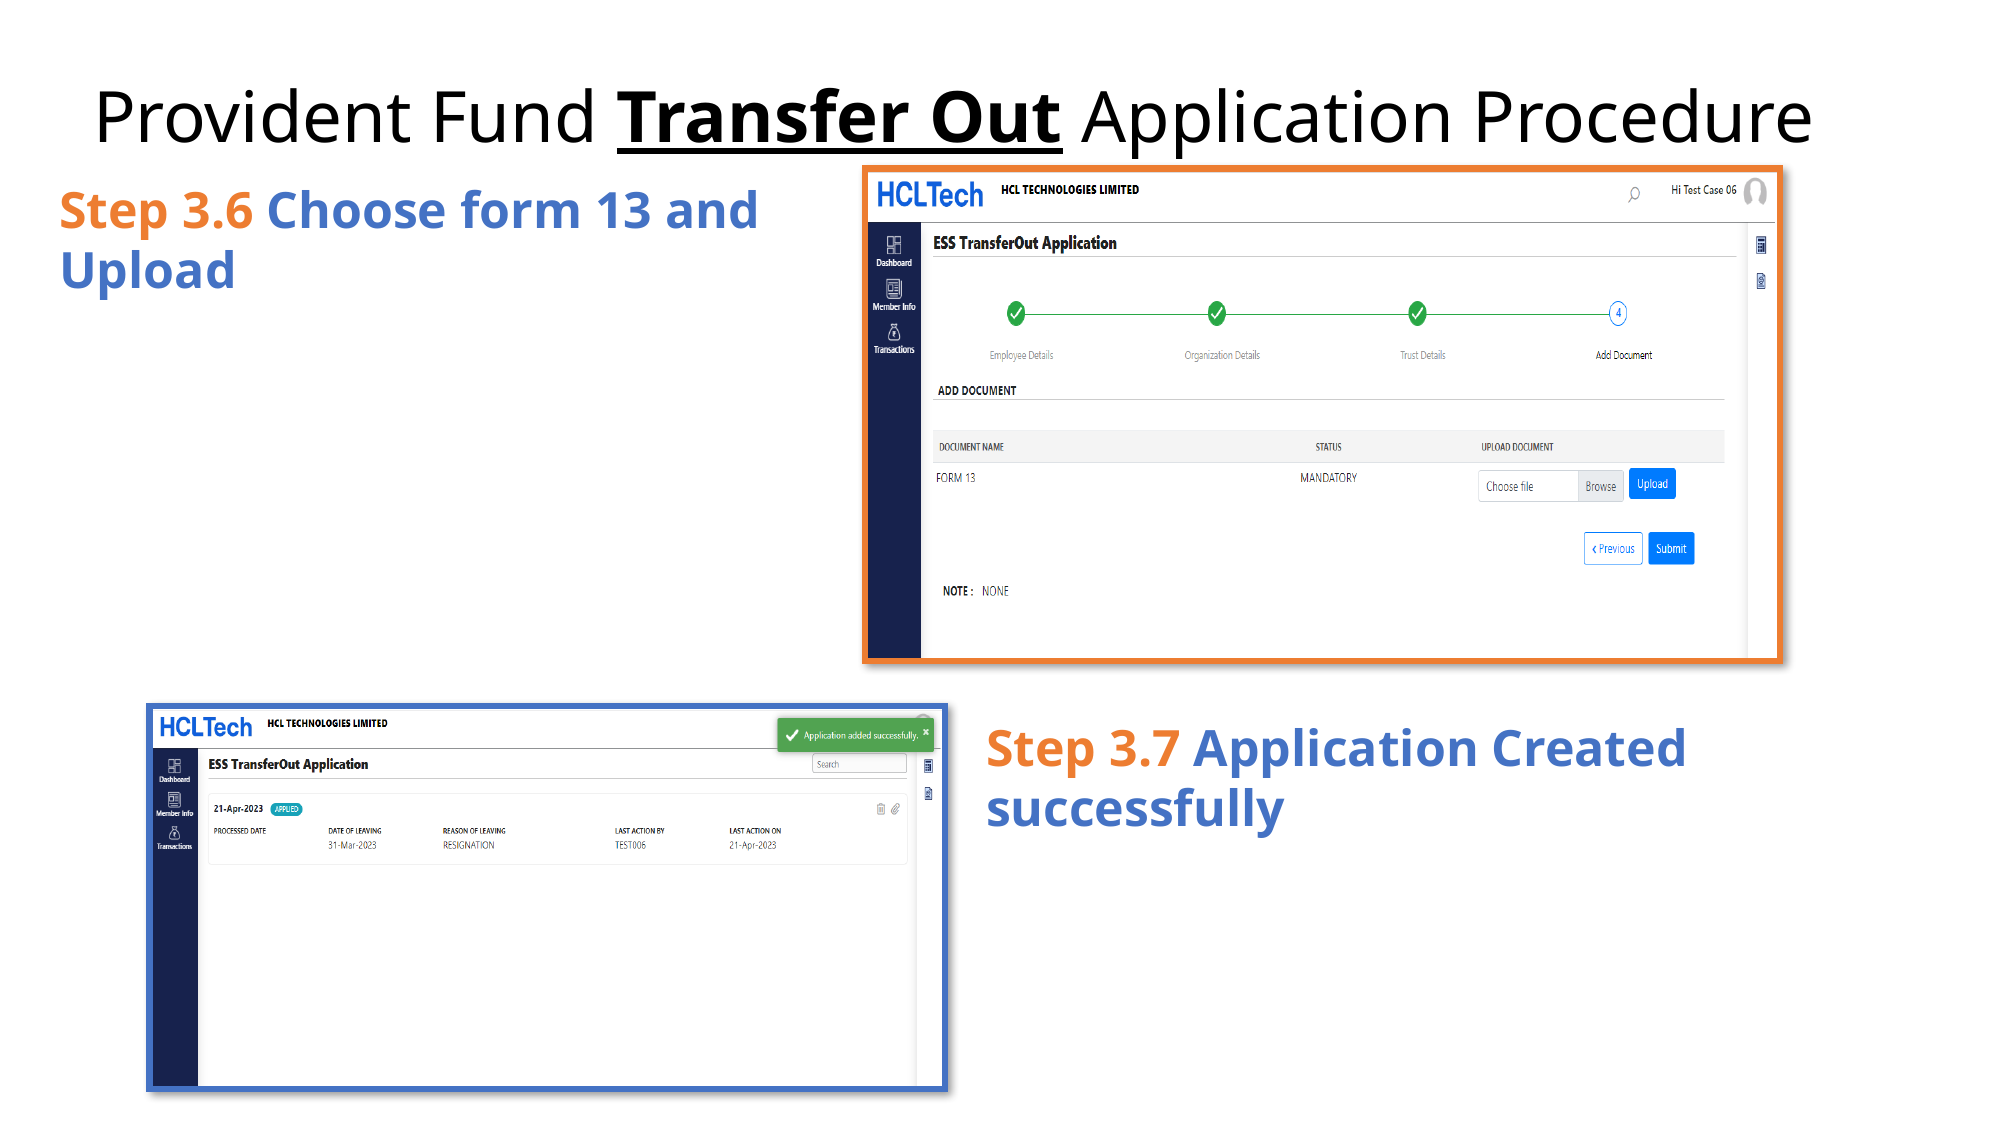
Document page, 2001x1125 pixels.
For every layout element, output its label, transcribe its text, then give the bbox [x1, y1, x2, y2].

text_box Step 3.7 Application Created successfully [971, 708, 1777, 844]
text_box Provident Fund Transfer Out Application Procedure [78, 74, 1895, 169]
picture [152, 708, 942, 1086]
text_box Step 3.6 Choose form 13 and Upload [44, 171, 850, 307]
picture [867, 171, 1777, 658]
